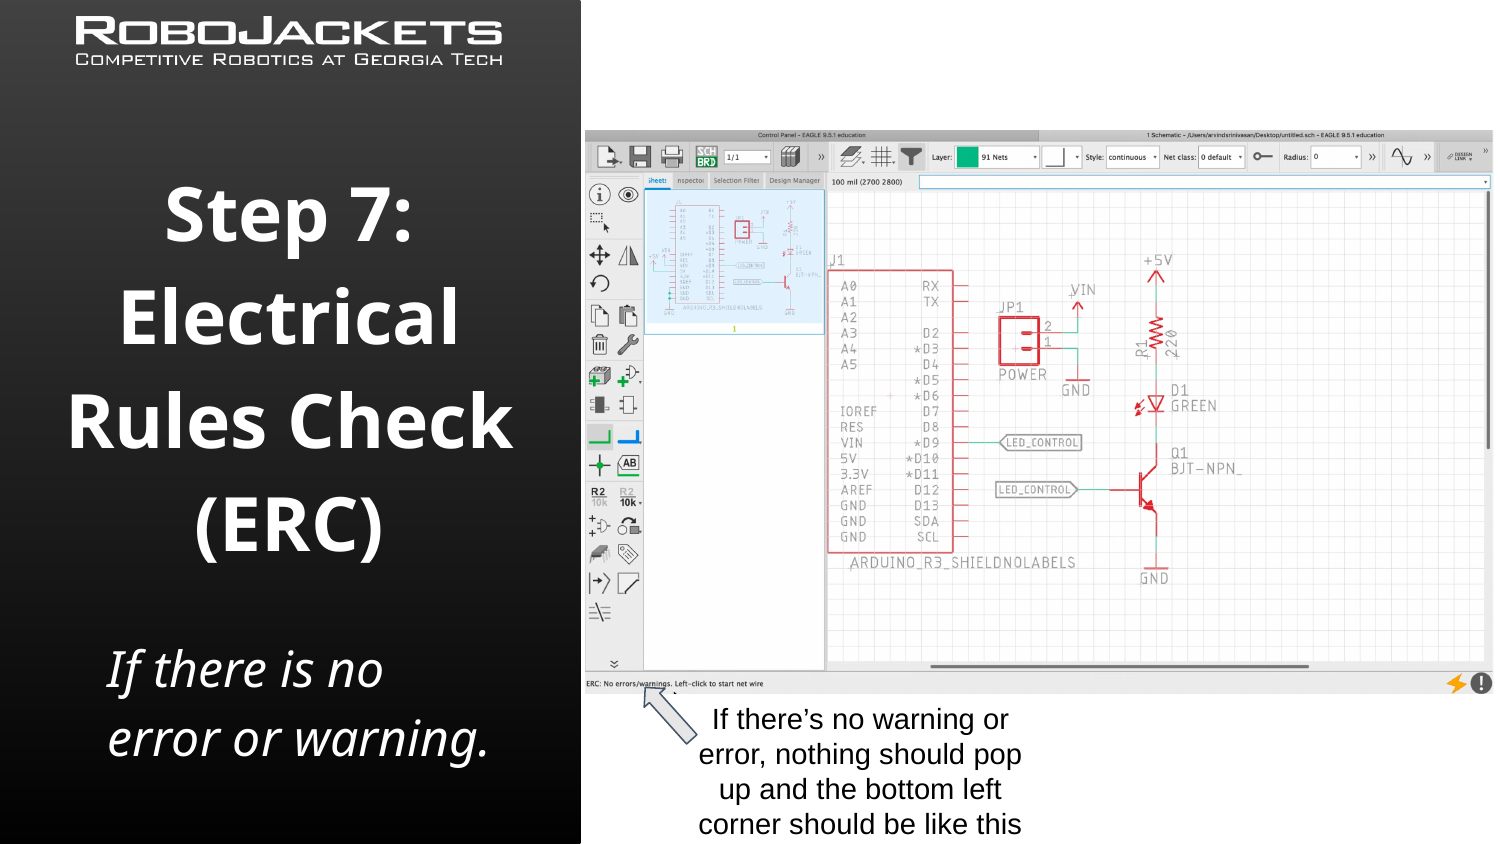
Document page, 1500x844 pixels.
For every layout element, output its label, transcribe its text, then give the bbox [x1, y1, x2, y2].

text_box If there’s no warning or error, nothing should pop up and the bottom left corner should be like this [677, 702, 1044, 721]
picture [585, 130, 1494, 694]
title Step 7: Electrical Rules Check (ERC) [33, 137, 546, 326]
text_box [644, 702, 697, 744]
subtitle If there is no error or warning. [92, 613, 508, 721]
picture [75, 16, 507, 65]
